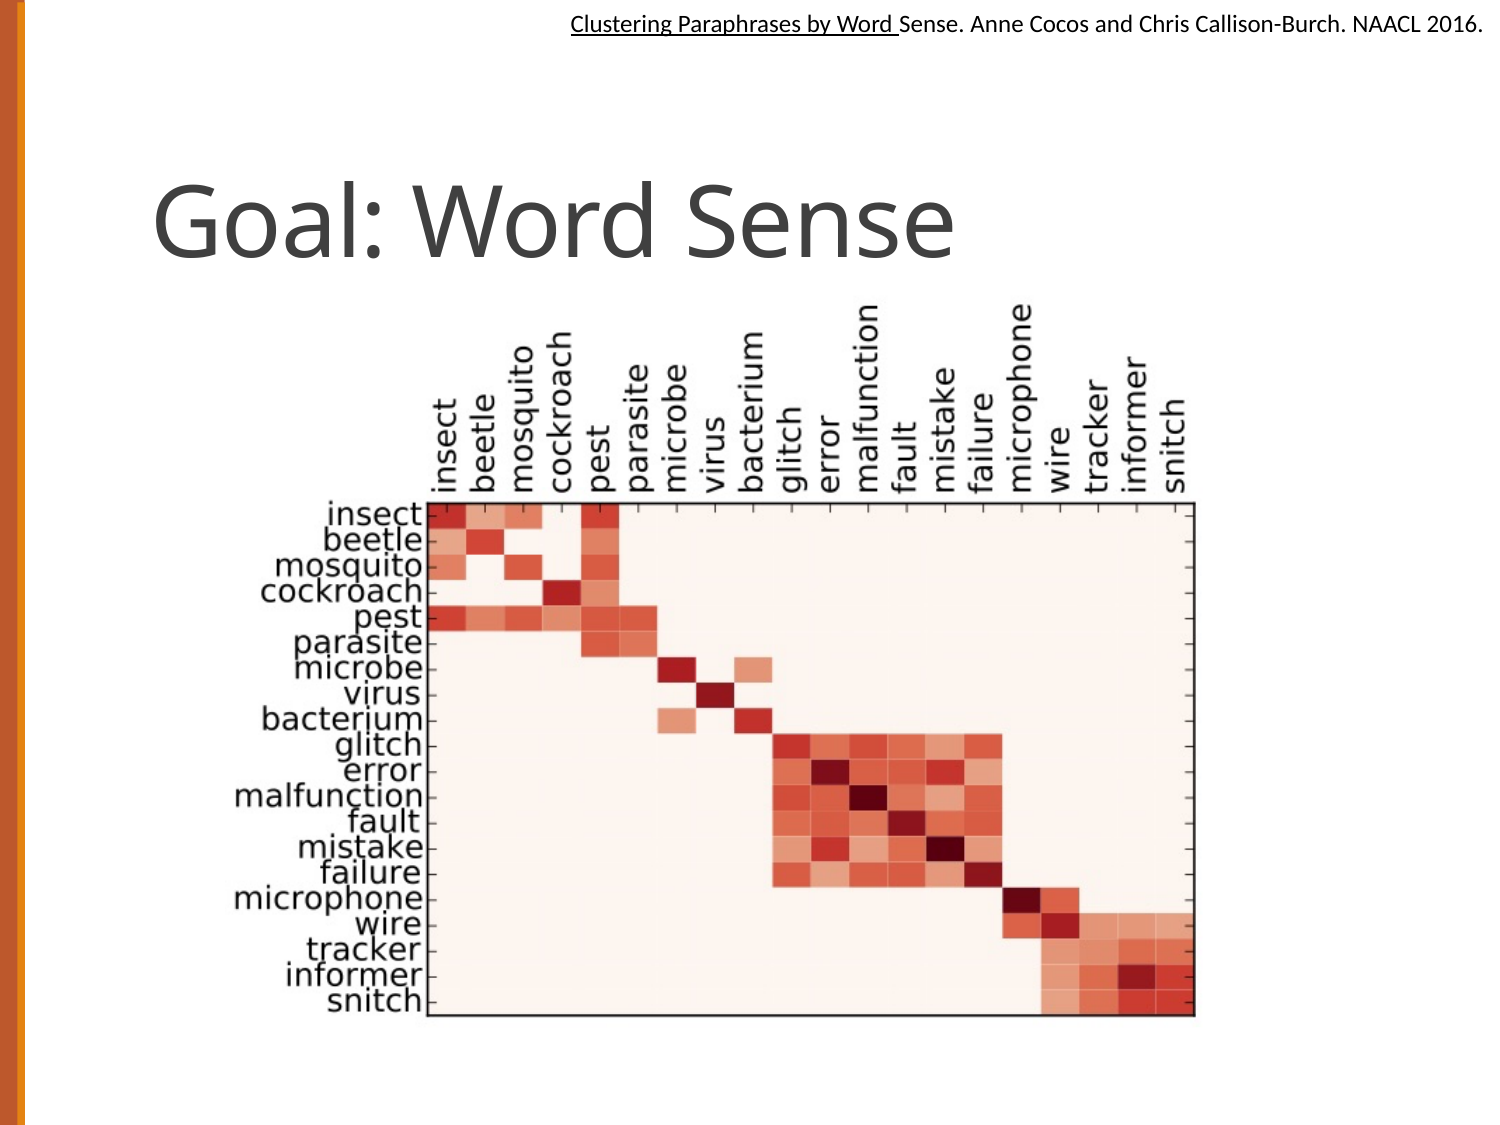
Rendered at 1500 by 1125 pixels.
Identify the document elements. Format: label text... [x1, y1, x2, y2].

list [224, 284, 1204, 1031]
text_box Clustering Paraphrases by Word Sense. Anne Cocos and Chris Callison-Burch. NAACL 2016. [272, 0, 1500, 45]
title Goal: Word Sense [135, 47, 1373, 285]
